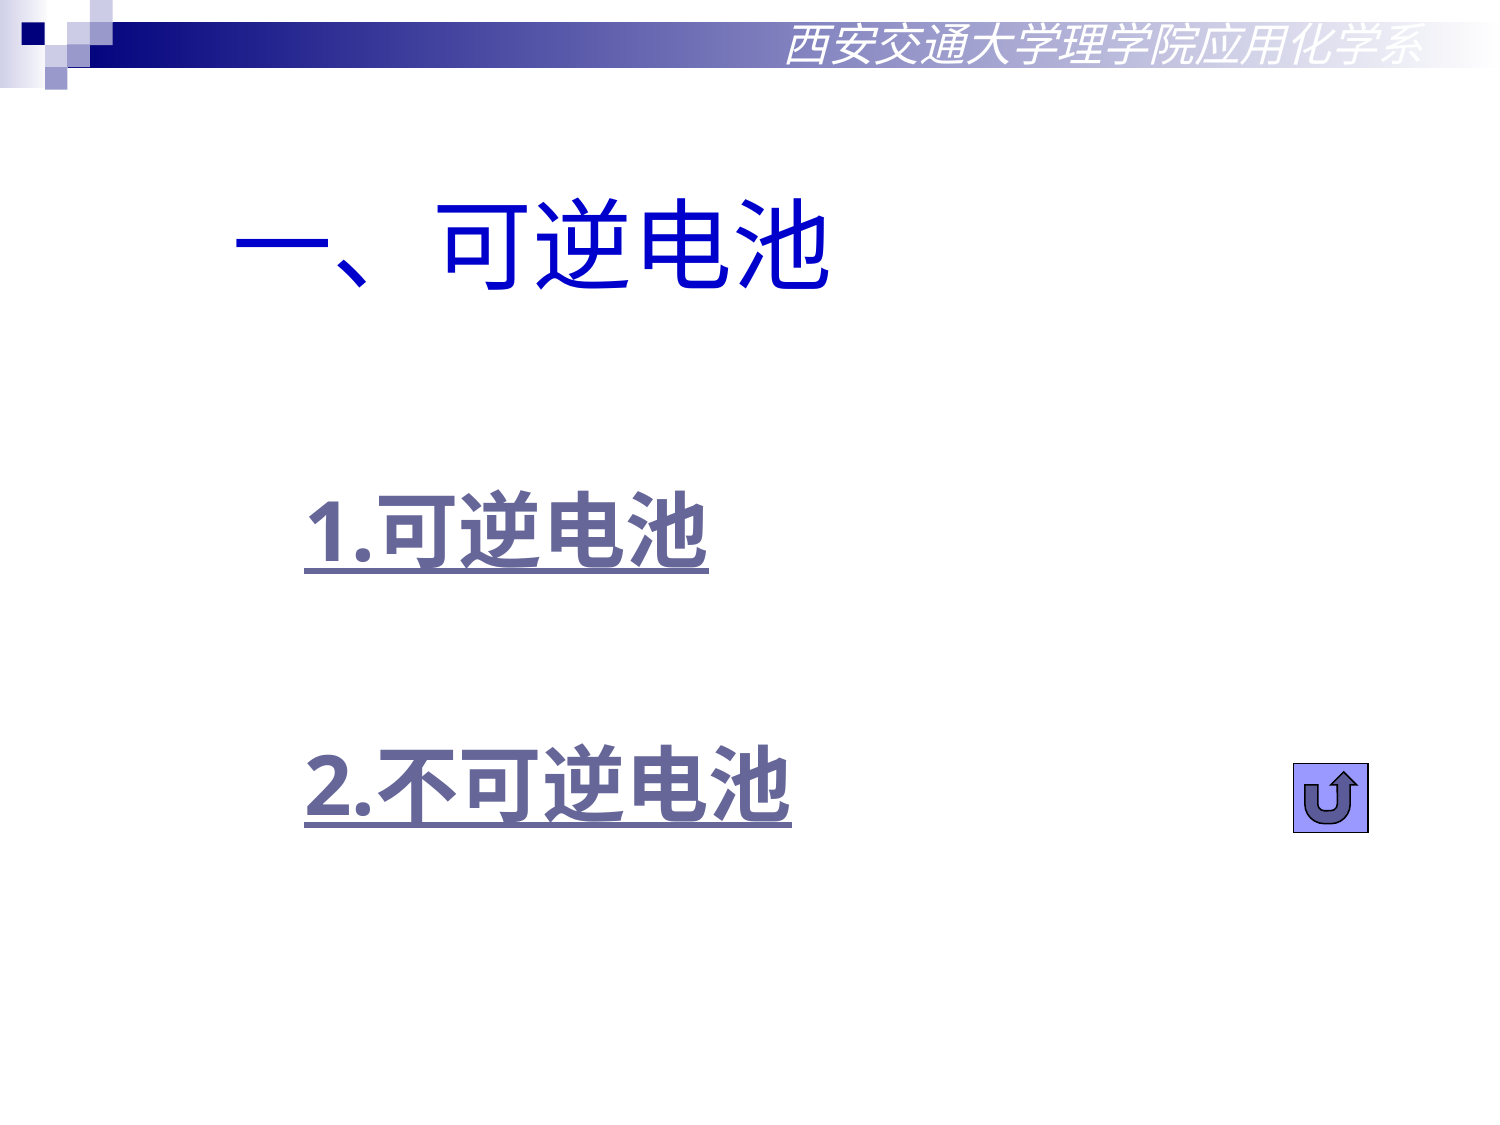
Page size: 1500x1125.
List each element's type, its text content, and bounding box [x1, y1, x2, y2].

list 1.可逆电池 2.不可逆电池 [289, 470, 906, 856]
title 一、可逆电池 [76, 148, 989, 337]
text_box 西安交通大学理学院应用化学系 [767, 8, 1500, 78]
text_box [1293, 763, 1369, 833]
